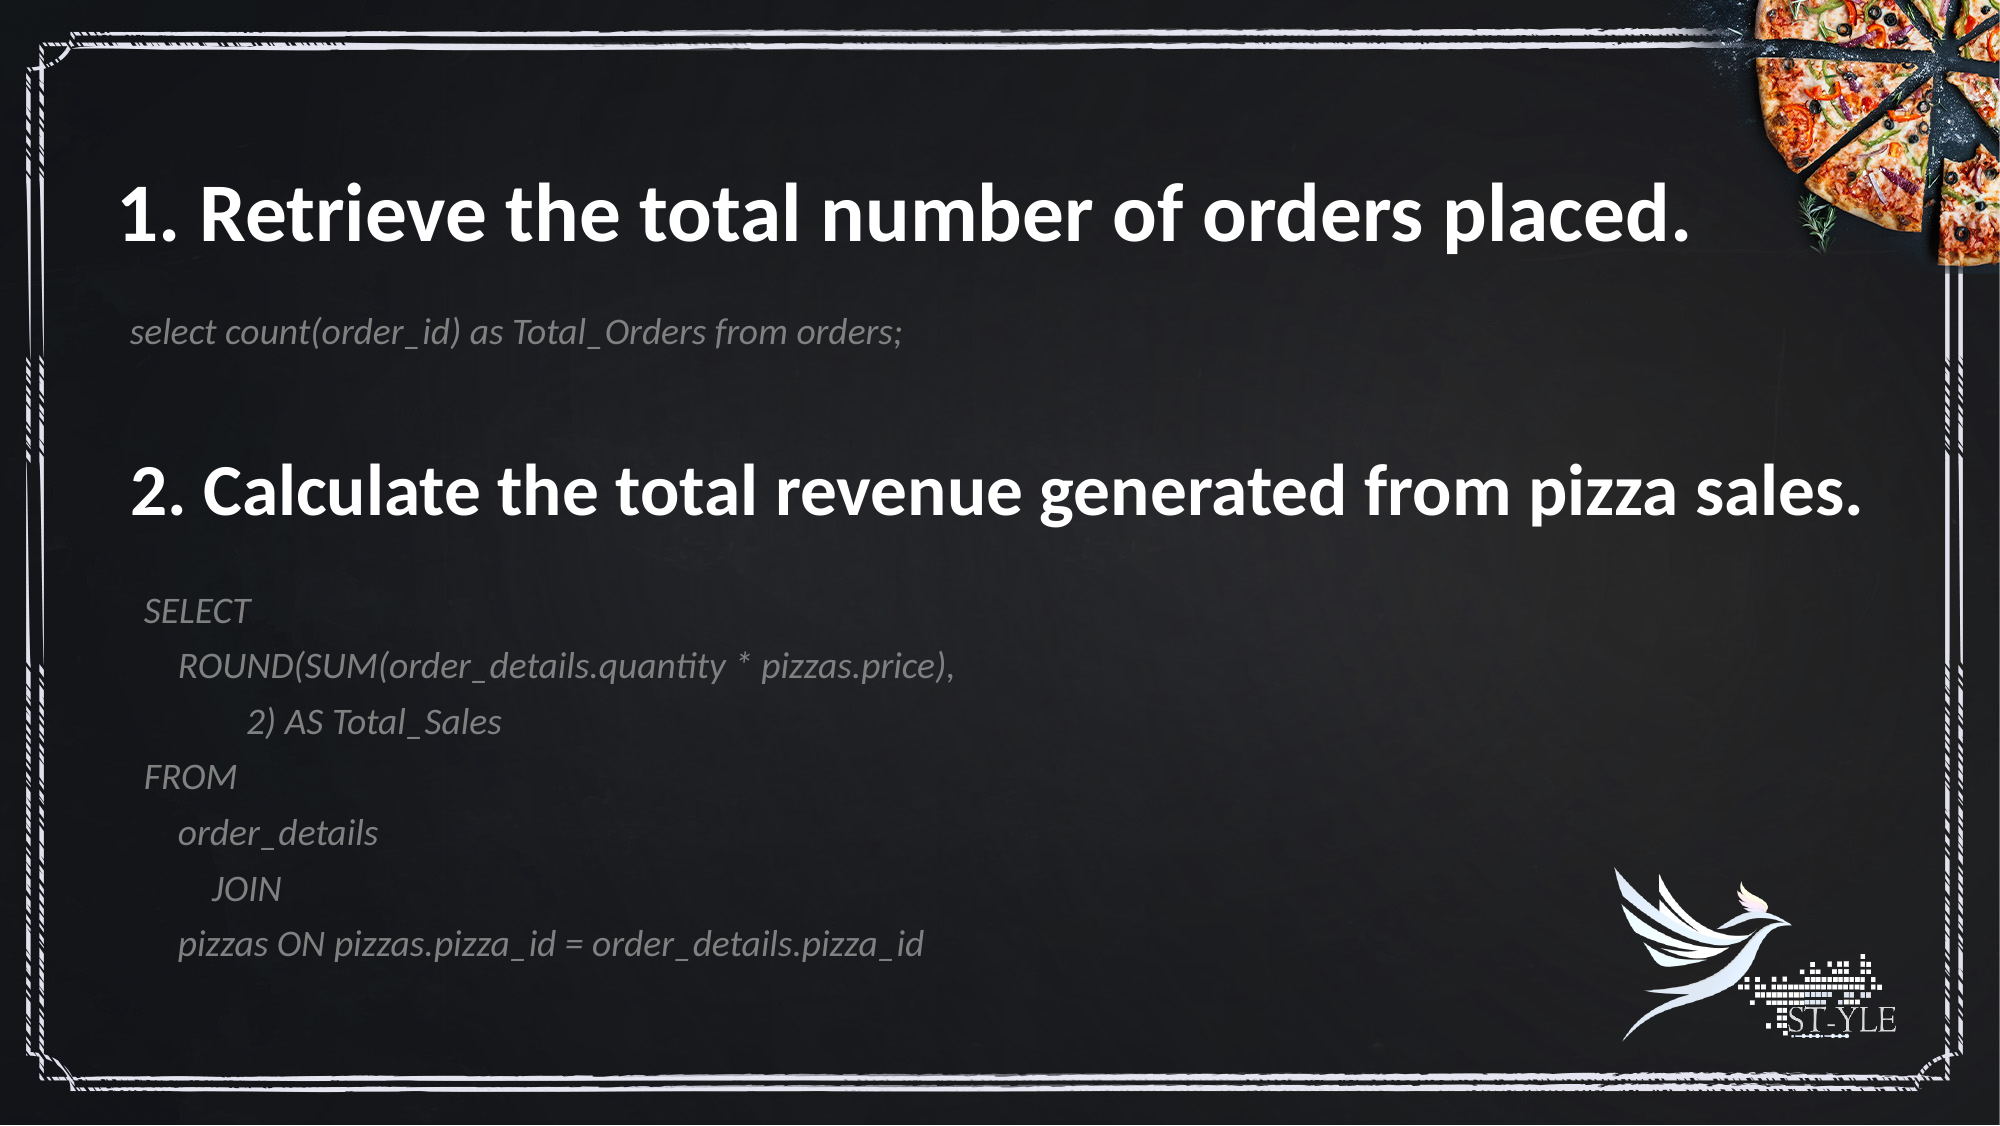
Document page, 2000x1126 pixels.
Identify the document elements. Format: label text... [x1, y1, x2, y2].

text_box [1613, 867, 1896, 1042]
picture [0, 0, 2000, 1125]
list select count(order_id) as Total_Orders from orders; [99, 296, 1900, 356]
text_box SELECT ROUND(SUM(order_details.quantity * pizzas.price), 2) AS Total_Sales FROM order_details JOIN pizzas ON pizzas.pizza_id = order_details.pizza_id [113, 574, 1914, 776]
text_box 2. Calculate the total revenue generated from pizza sales. [113, 417, 1914, 549]
title Retrieve the total number of orders placed. [99, 138, 1900, 270]
